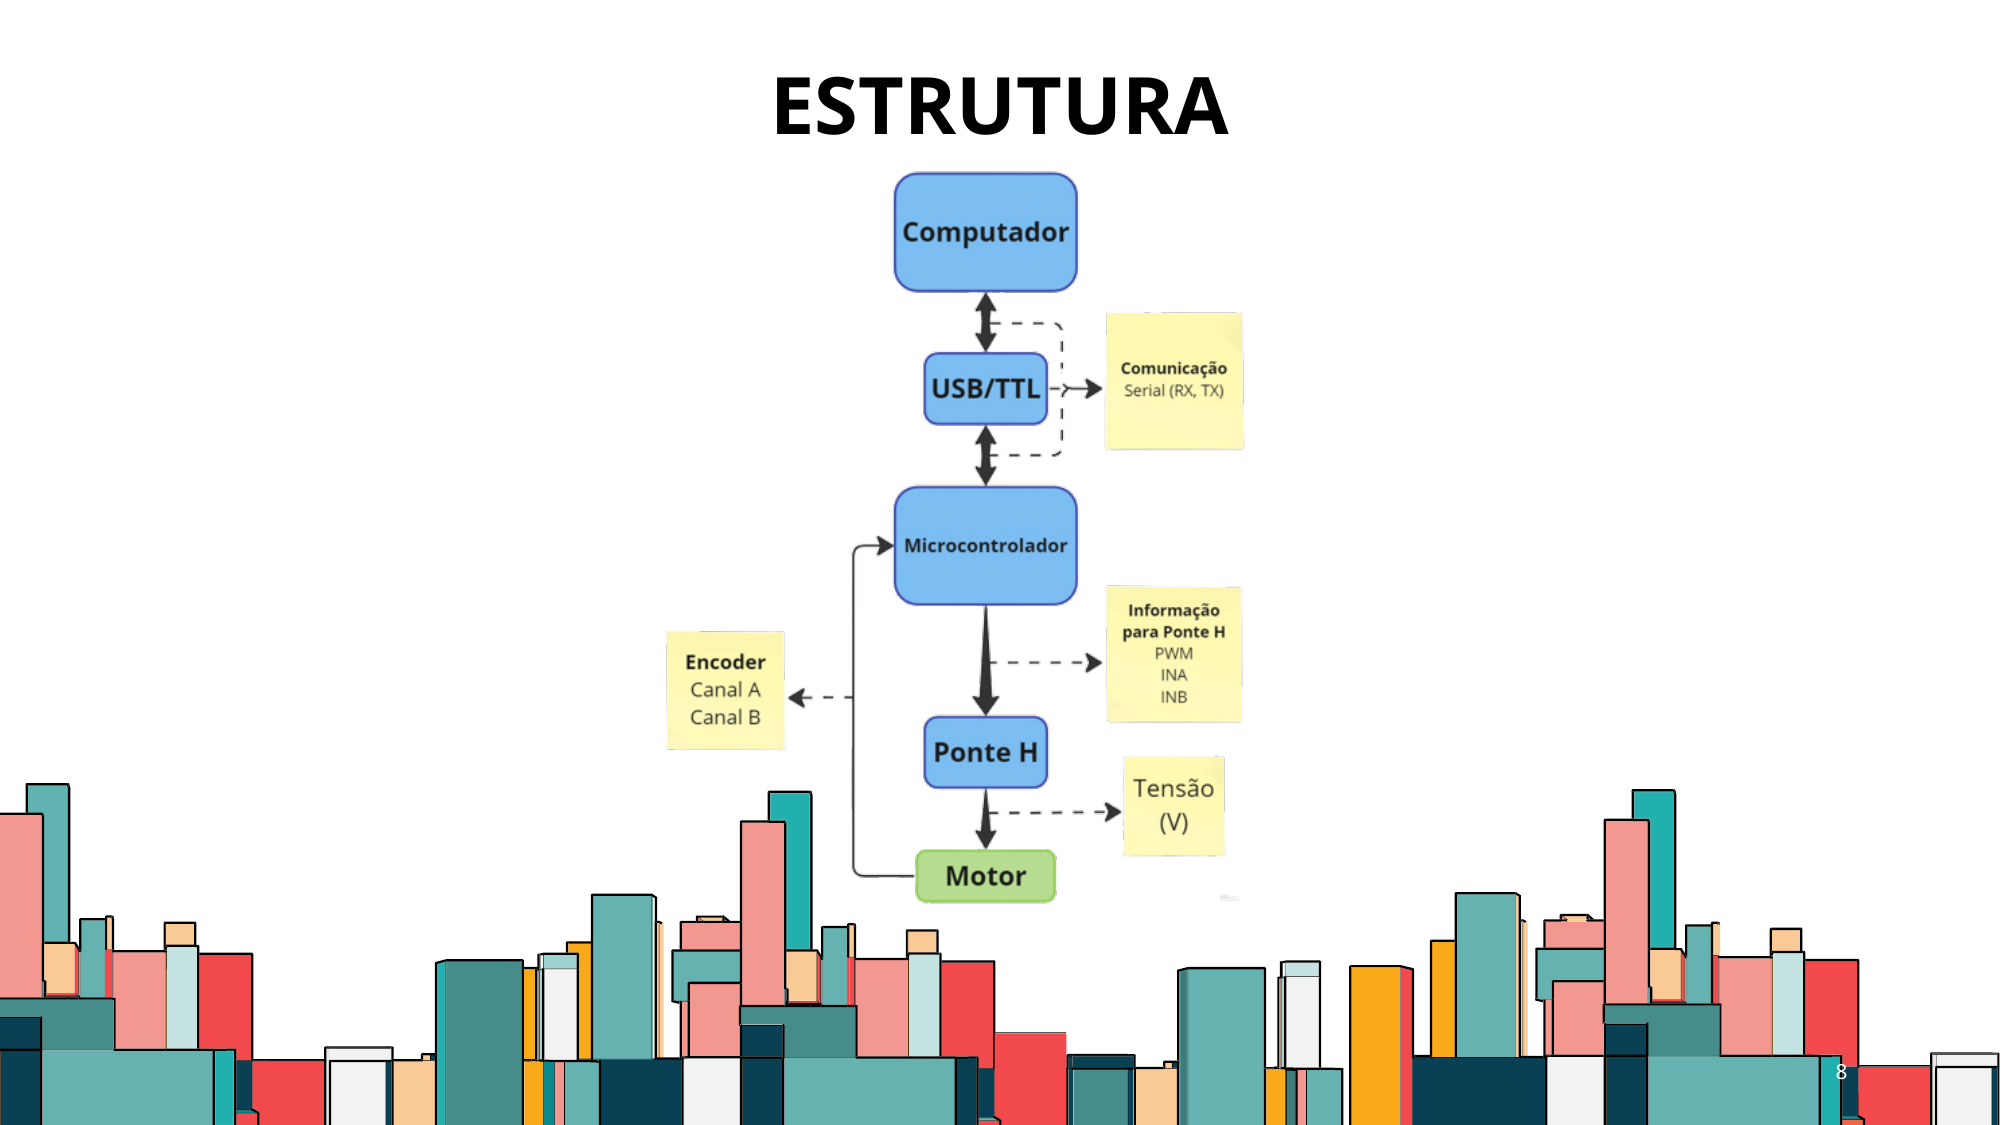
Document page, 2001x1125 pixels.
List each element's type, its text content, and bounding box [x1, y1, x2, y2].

slide_number 8 [1412, 1042, 1863, 1103]
picture [657, 157, 1253, 914]
title Estrutura [153, 0, 1847, 218]
